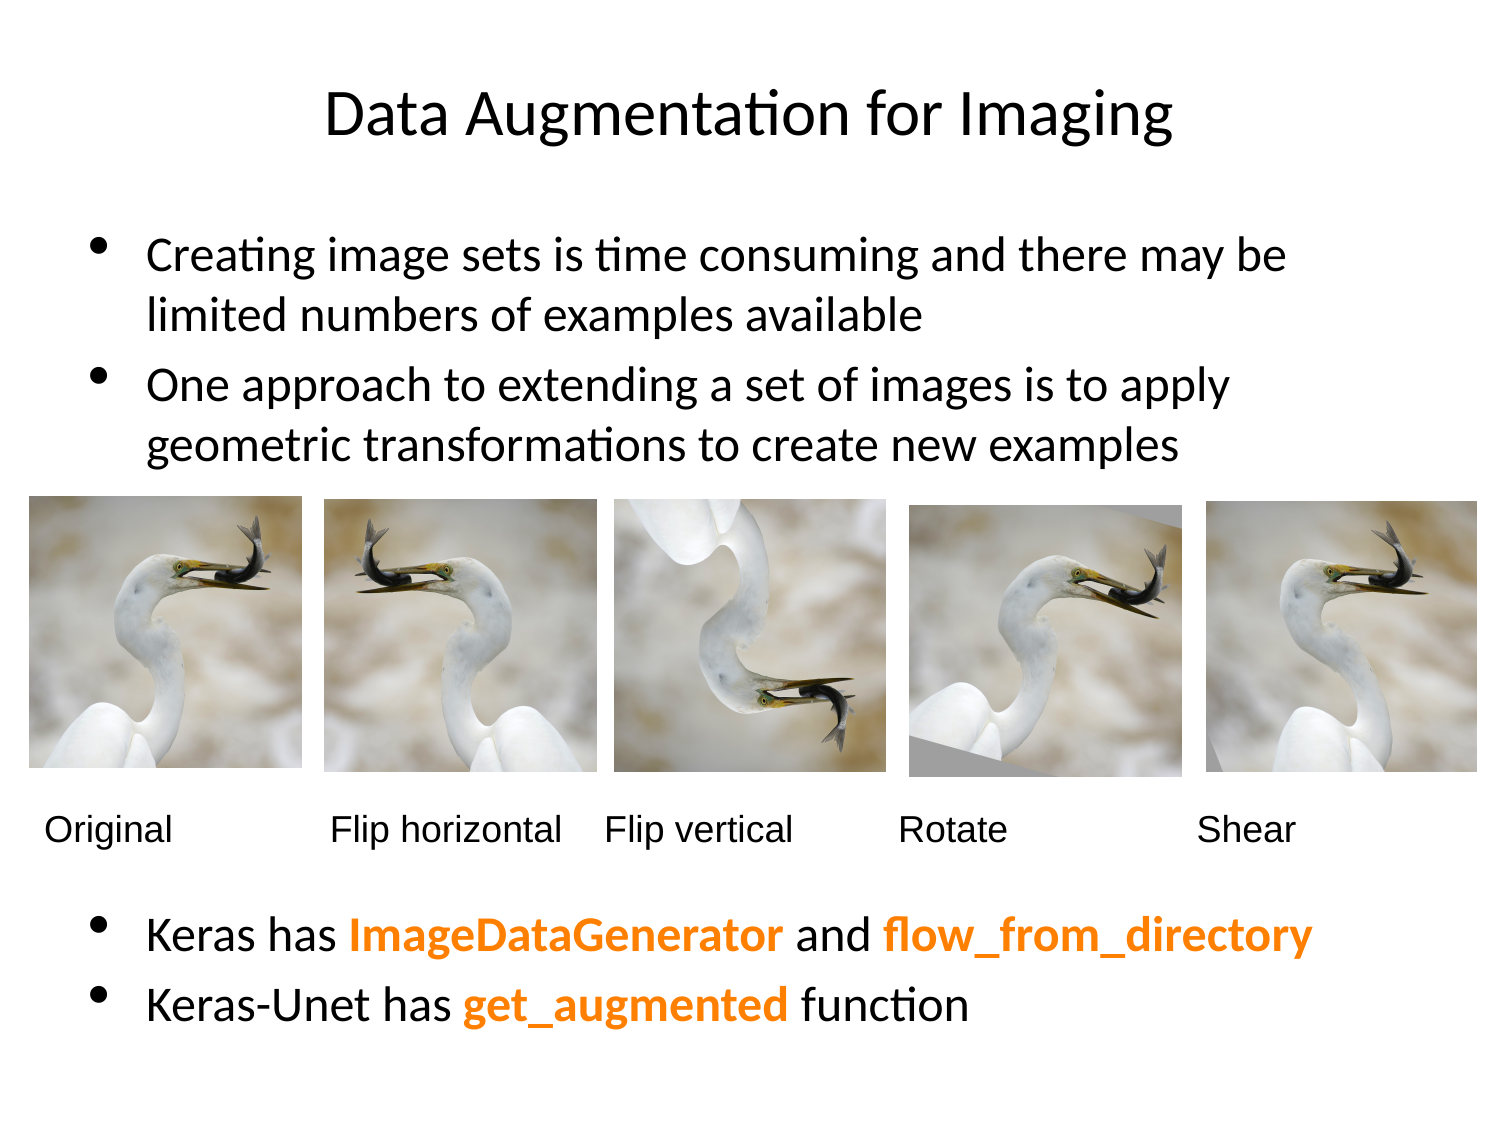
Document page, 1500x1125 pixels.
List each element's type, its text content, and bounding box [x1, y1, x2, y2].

picture [909, 504, 1182, 778]
text_box Creating image sets is time consuming and there may be limited numbers of examples available One approach to extending a set of images is to apply geometric transformations to create new examples Keras has ImageDataGenerator and flow_from_directory Keras-Unet has get_augmented function [74, 213, 1425, 797]
picture [29, 495, 302, 768]
text_box Original Flip horizontal Flip vertical Rotate Shear [29, 797, 1477, 896]
text_box Creating image sets is time consuming and there may be limited numbers of examples available One approach to extending a set of images is to apply geometric transformations to create new examples Keras has ImageDataGenerator and flow_from_directory Keras-Unet has get_augmented function [74, 896, 1425, 1034]
text_box Data Augmentation for Imaging [74, 45, 1425, 172]
picture [1206, 501, 1477, 772]
picture [324, 499, 597, 772]
picture [613, 499, 887, 772]
